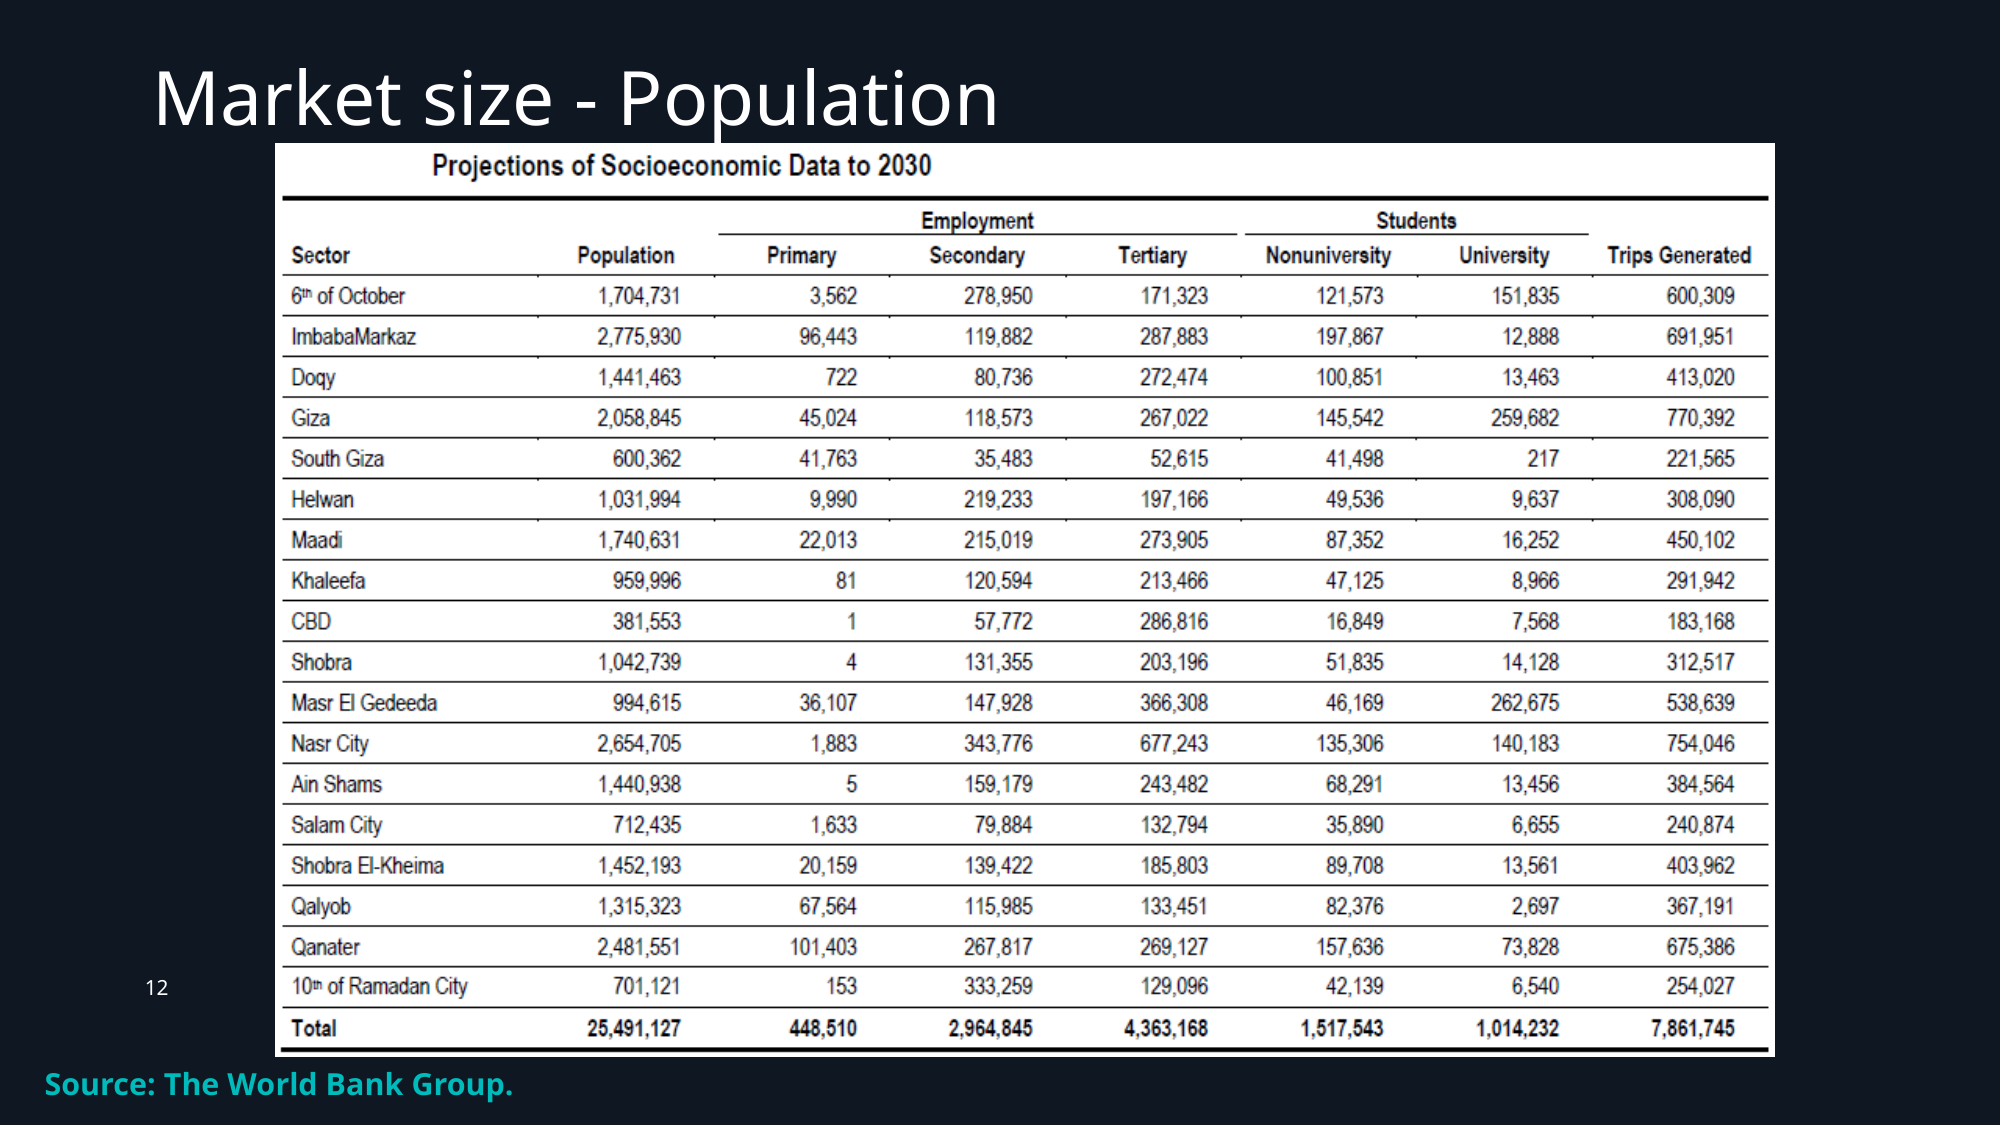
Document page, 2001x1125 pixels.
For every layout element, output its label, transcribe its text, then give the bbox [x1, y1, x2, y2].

picture [274, 143, 1776, 1057]
slide_number ‹#› [127, 964, 186, 1014]
title Market size - Population [137, 47, 1863, 155]
list Source: The World Bank Group. [29, 1060, 804, 1110]
